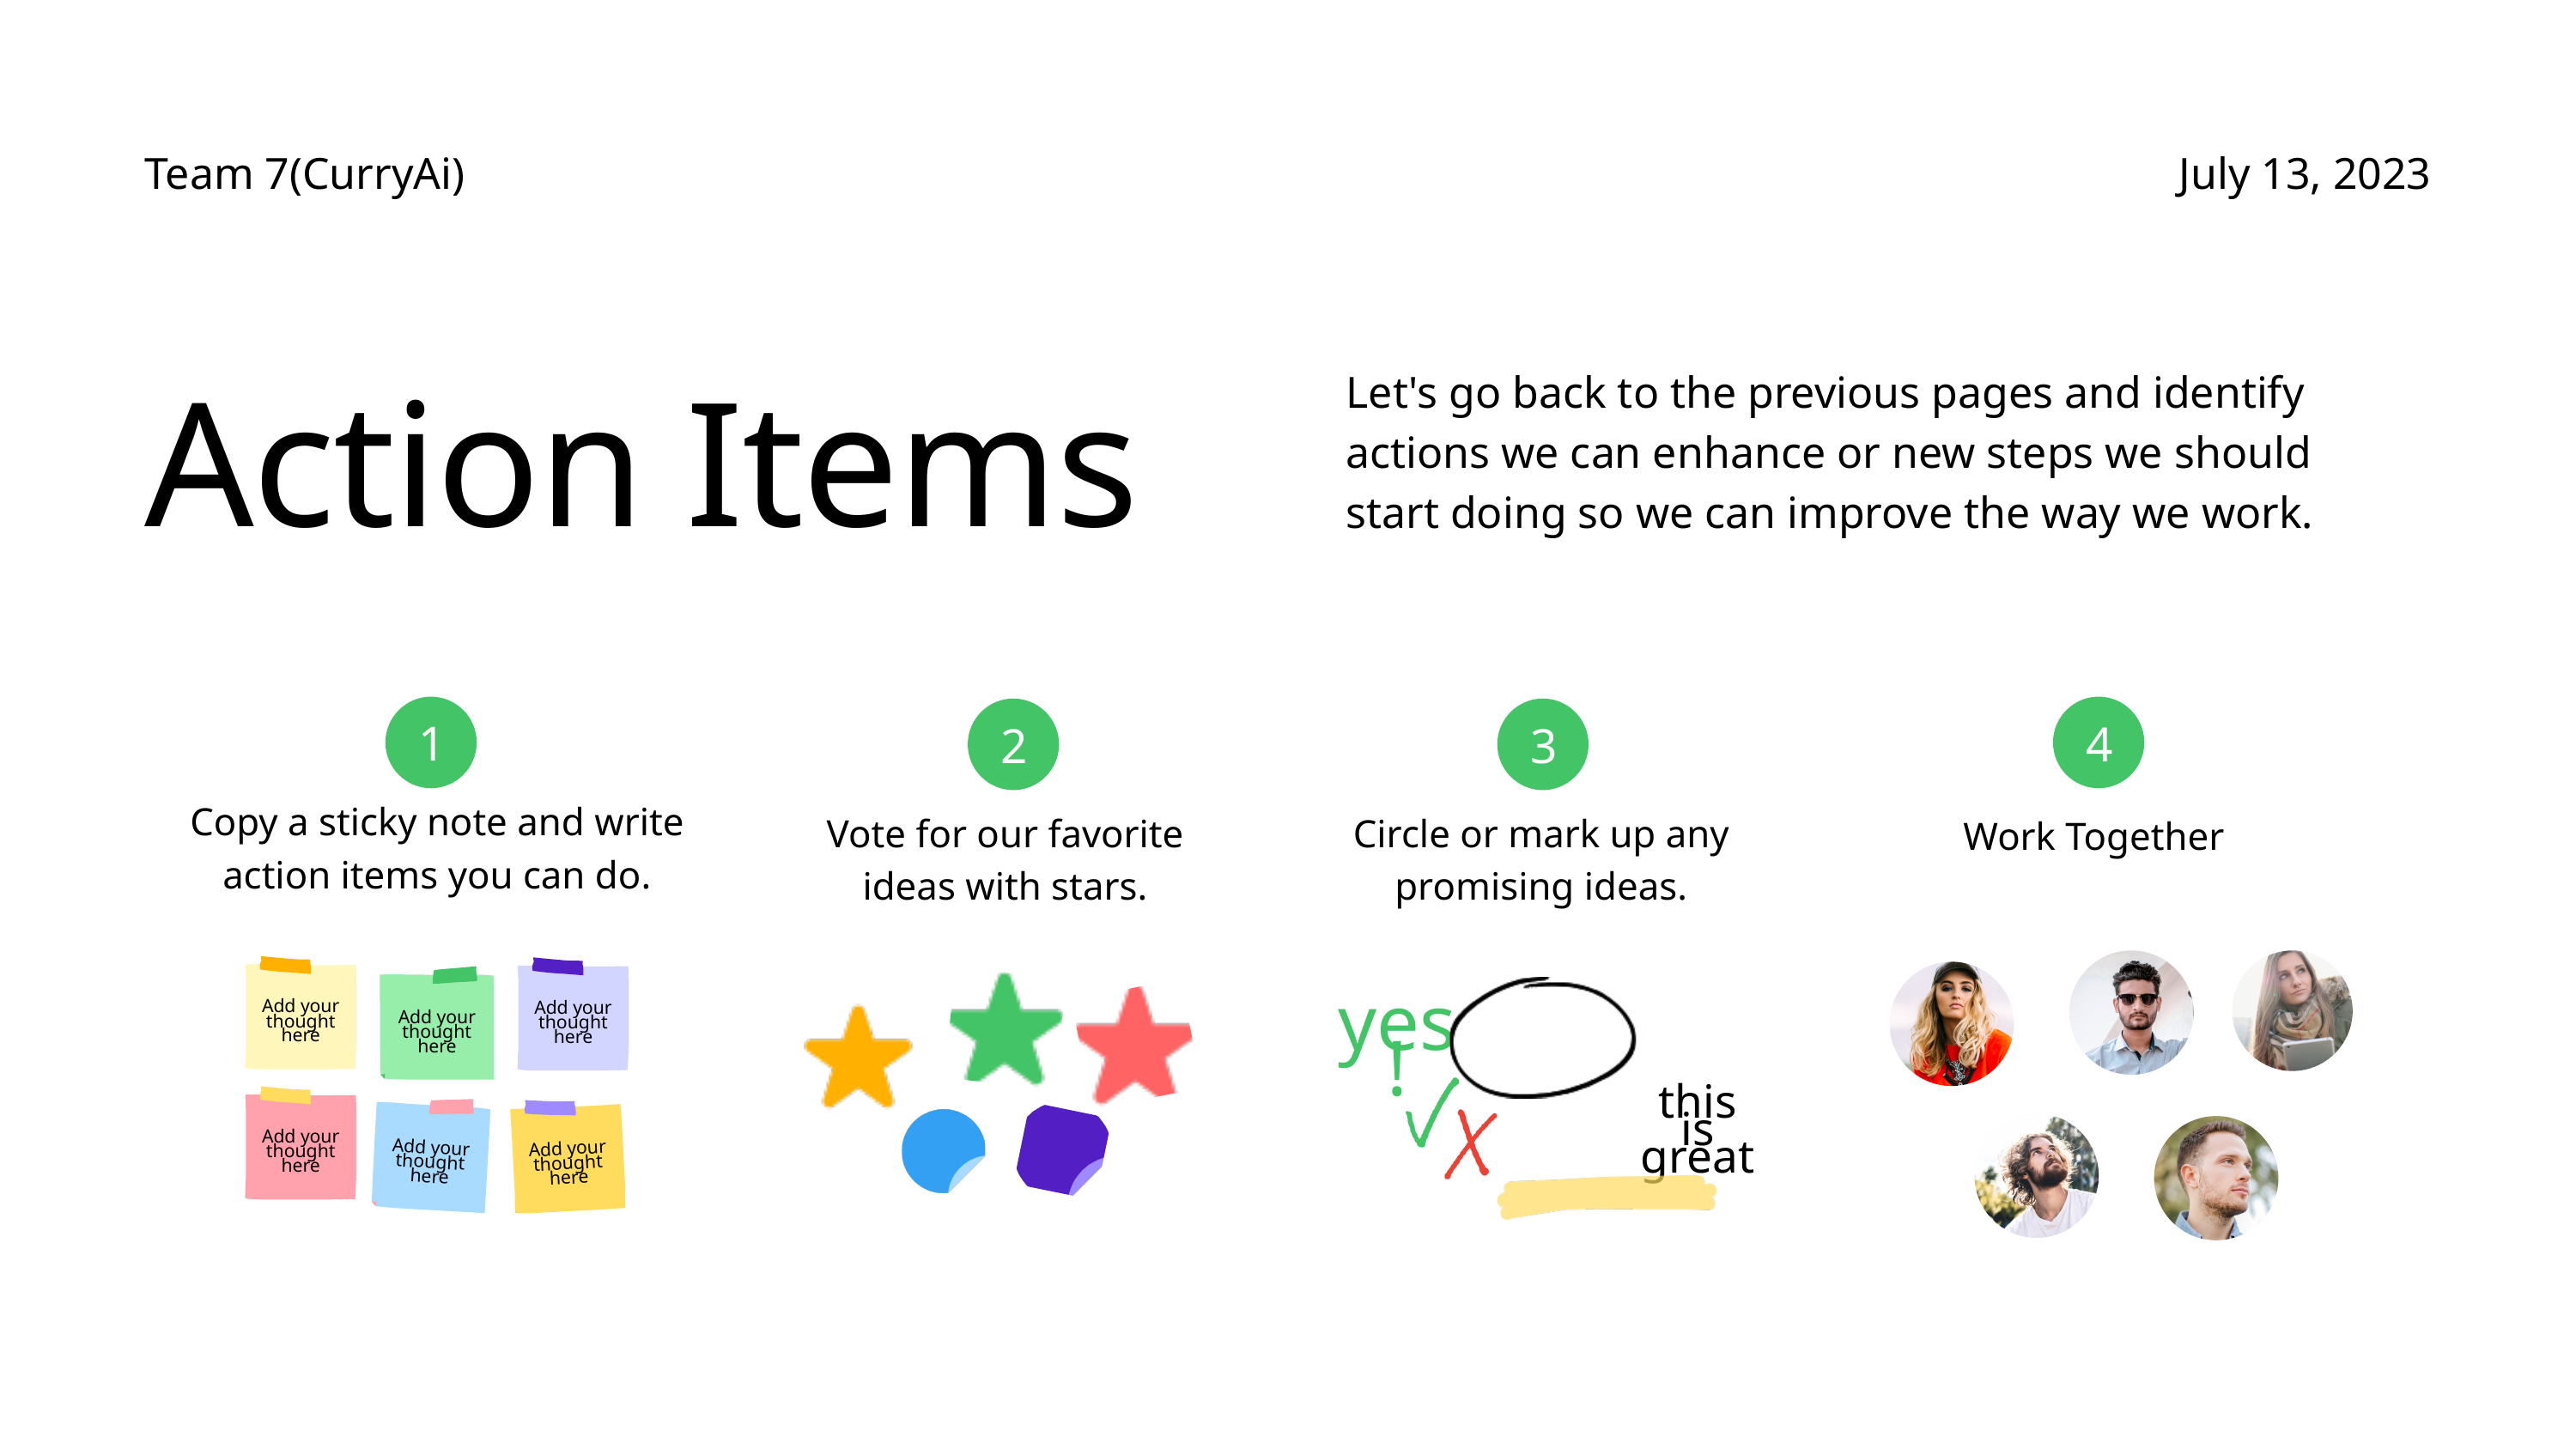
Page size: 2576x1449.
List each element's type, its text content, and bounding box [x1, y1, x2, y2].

text_box [1449, 977, 1637, 1099]
text_box Team 7(CurryAi) [144, 137, 699, 198]
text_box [385, 696, 477, 789]
text_box Let's go back to the previous pages and identify actions we can enhance or new steps we should start doing so we can improve the way we work. [1346, 356, 2353, 537]
text_box July 13, 2023 [1877, 137, 2432, 198]
text_box Action Items [144, 389, 1364, 561]
text_box [1071, 978, 1202, 1110]
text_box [374, 1096, 489, 1210]
text_box Vote for our favorite ideas with stars. [776, 802, 1234, 907]
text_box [1889, 961, 2014, 1087]
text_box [516, 956, 630, 1072]
text_box this is great [1636, 1099, 1759, 1182]
text_box Work Together [1844, 804, 2353, 858]
text_box [1013, 1101, 1112, 1201]
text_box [380, 966, 495, 1080]
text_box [2232, 950, 2354, 1071]
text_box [1974, 1113, 2099, 1239]
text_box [511, 1097, 624, 1213]
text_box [2069, 950, 2194, 1076]
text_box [967, 698, 1060, 791]
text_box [244, 955, 357, 1070]
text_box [2052, 696, 2145, 789]
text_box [2154, 1115, 2279, 1241]
text_box [1444, 1109, 1498, 1179]
text_box Circle or mark up any promising ideas. [1335, 802, 1747, 907]
text_box Copy a sticky note and write action items you can do. [144, 791, 730, 896]
text_box [1497, 1175, 1717, 1220]
text_box [902, 1109, 986, 1193]
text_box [1497, 698, 1589, 791]
text_box [944, 967, 1067, 1090]
text_box [803, 1001, 915, 1113]
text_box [244, 1085, 357, 1201]
text_box [1406, 1077, 1460, 1148]
text_box yes! [1335, 1019, 1449, 1111]
